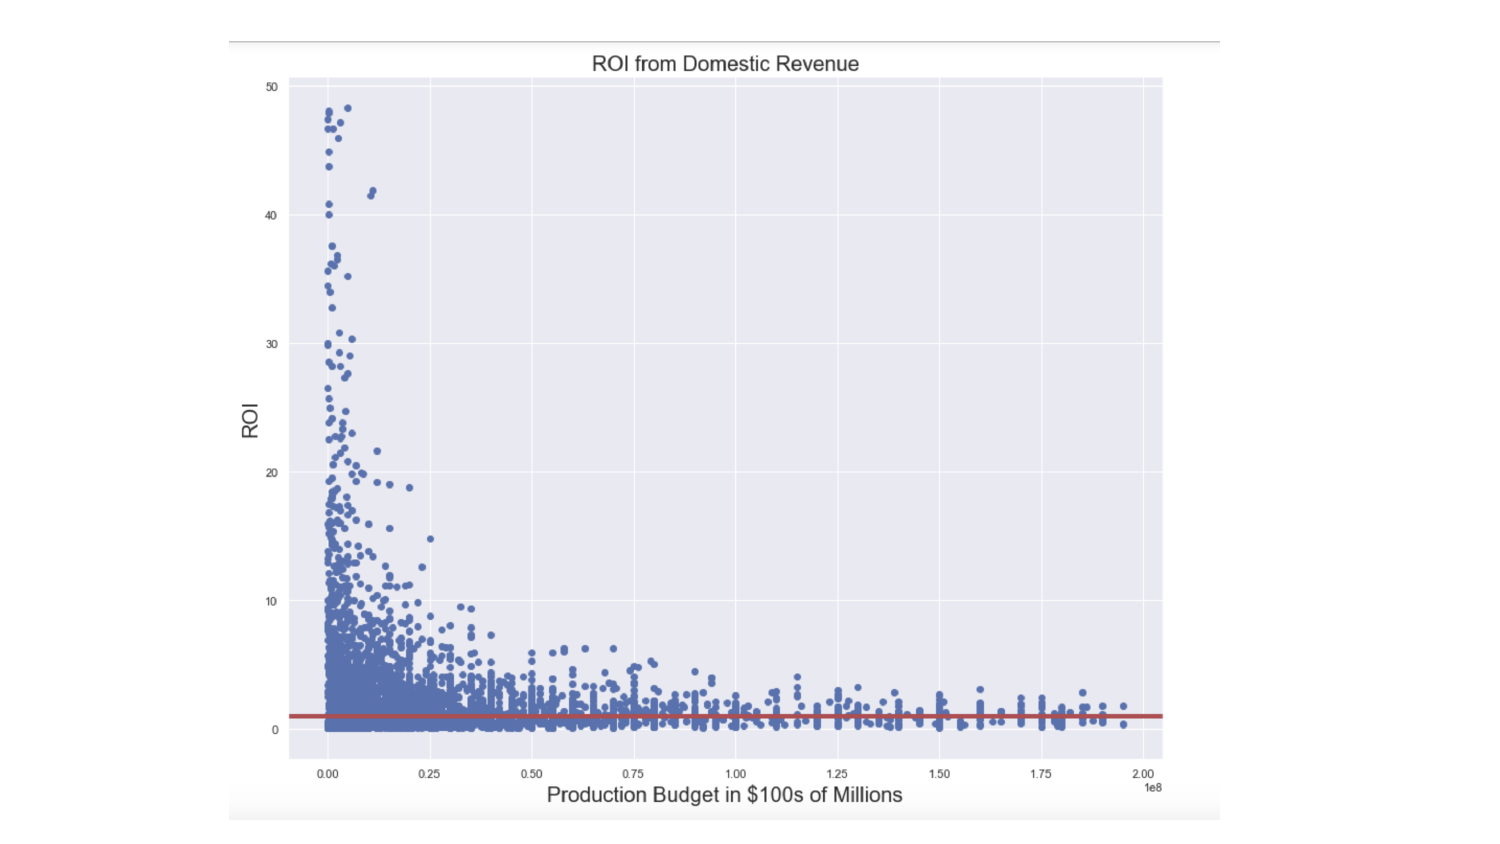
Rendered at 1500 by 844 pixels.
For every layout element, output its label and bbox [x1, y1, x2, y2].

picture [229, 41, 1220, 820]
